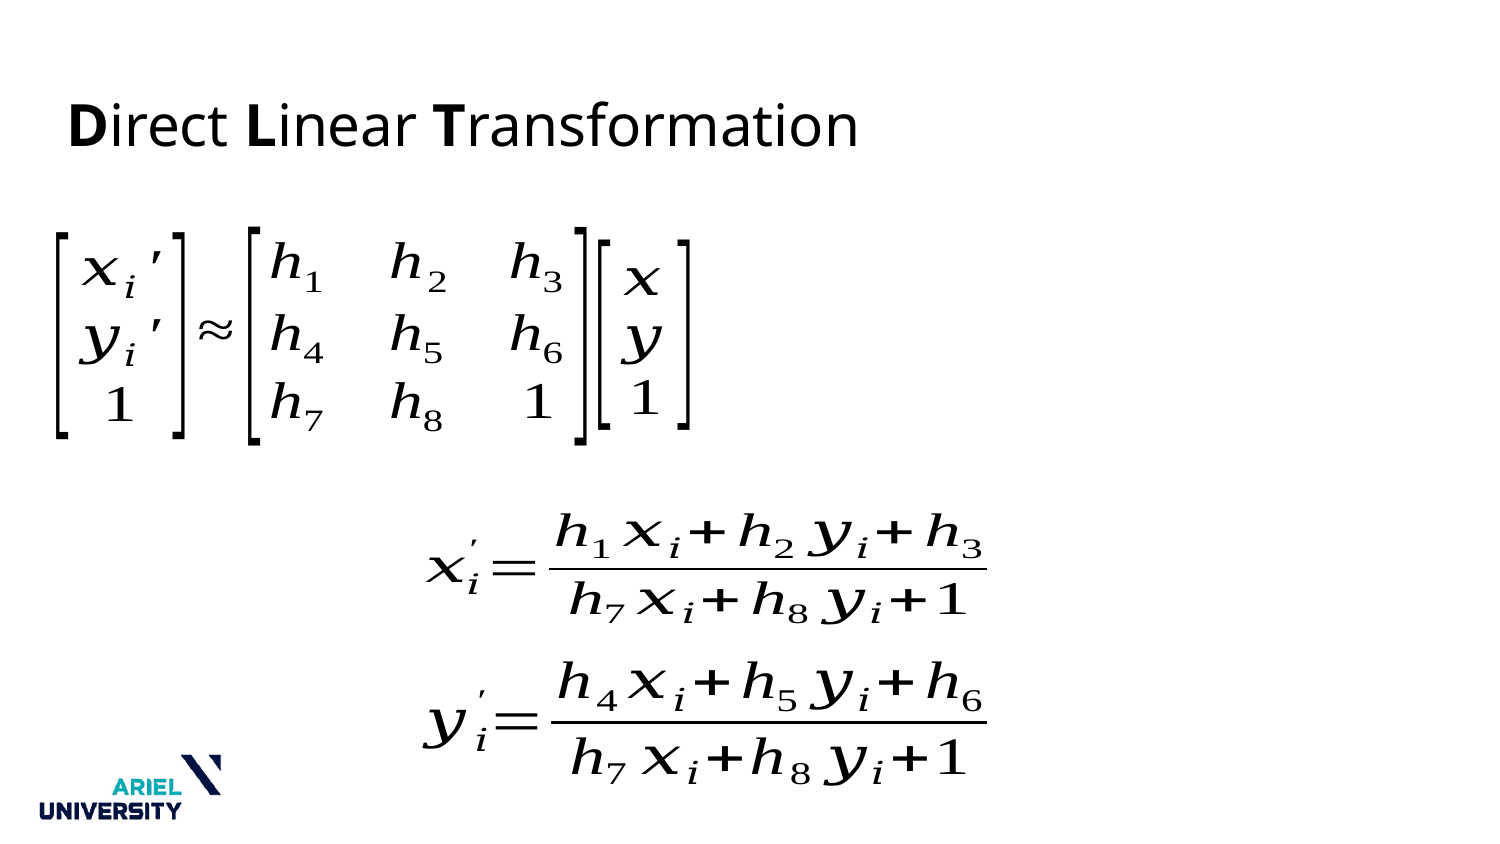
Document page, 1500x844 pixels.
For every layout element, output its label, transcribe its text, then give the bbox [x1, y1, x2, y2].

picture [14, 743, 246, 830]
title Direct Linear Transformation [51, 72, 1449, 167]
